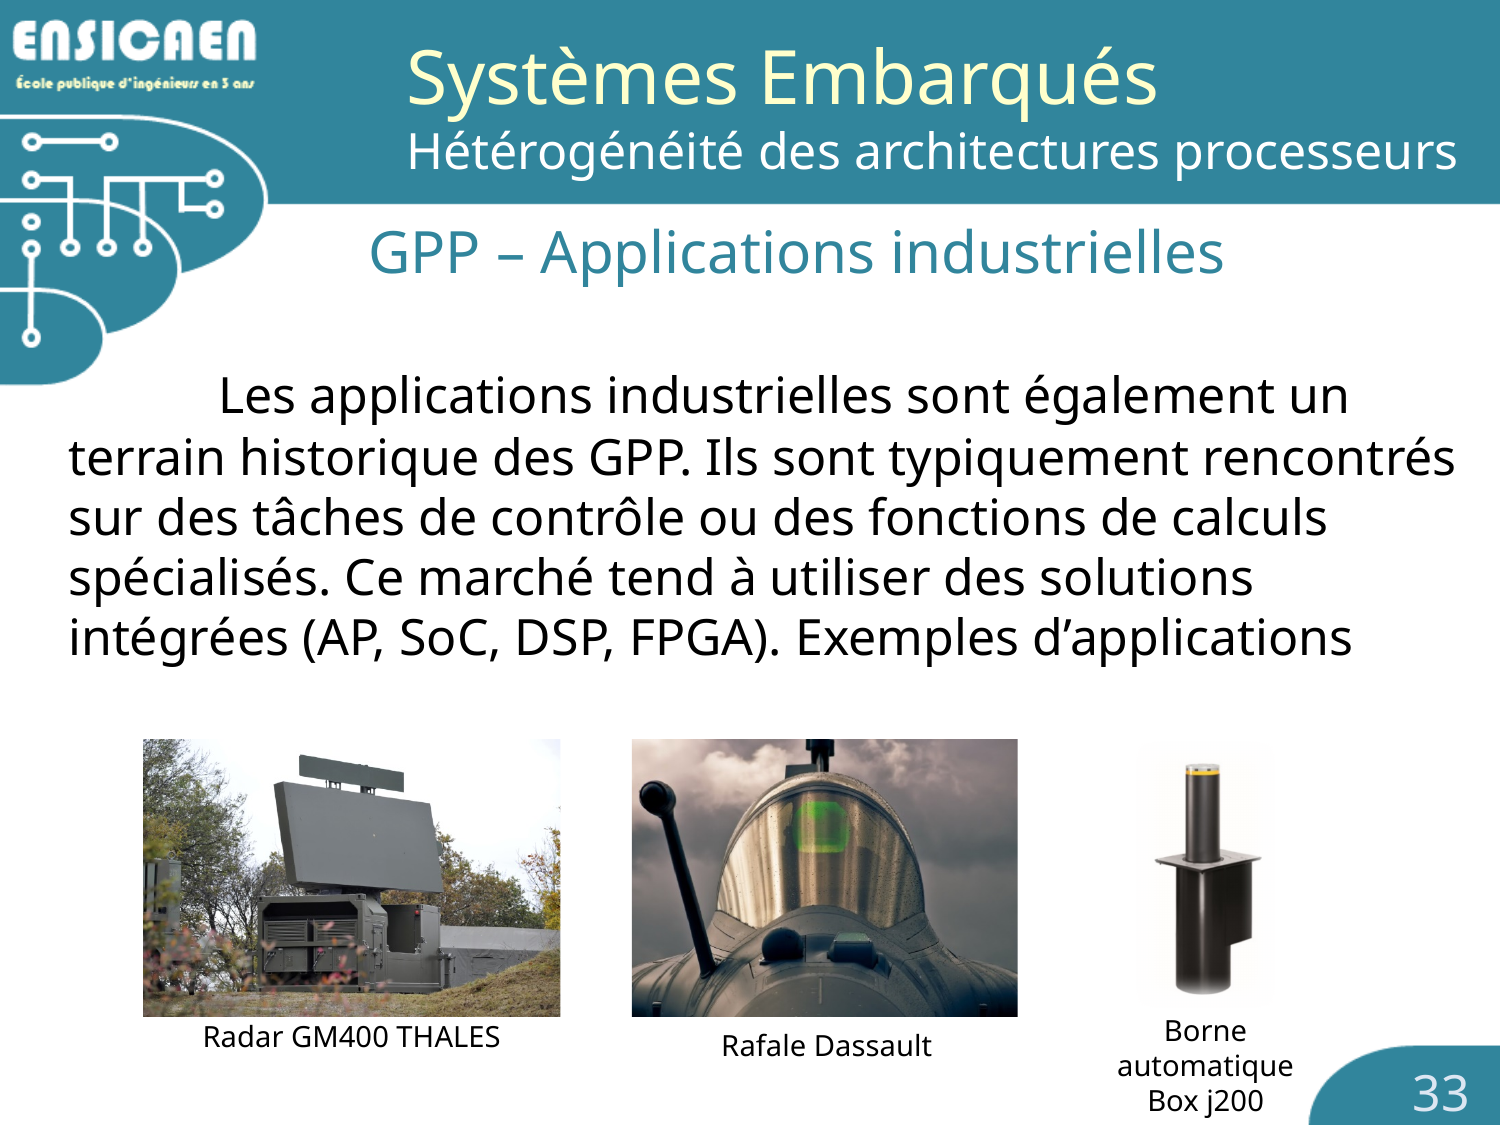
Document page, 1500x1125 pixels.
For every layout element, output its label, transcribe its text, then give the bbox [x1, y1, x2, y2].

text_box Rafale Dassault [631, 1021, 1022, 1070]
text_box Borne automatique Box j200 [1069, 1004, 1342, 1125]
text_box GPP – Applications industrielles Les applications industrielles sont également un terrain historique des GPP. Ils sont typiquement rencontrés sur des tâches de contrôle ou des fonctions de calculs spécialisés. Ce marché tend à utiliser des solutions intégrées (AP, SoC, DSP, FPGA). Exemples d’applications [53, 208, 1500, 729]
text_box Radar GM400 THALES [143, 1024, 561, 1061]
slide_number 33 [1396, 1065, 1498, 1125]
title Systèmes Embarqués Hétérogénéité des architectures processeurs [391, 0, 1500, 209]
picture [0, 0, 1500, 1125]
